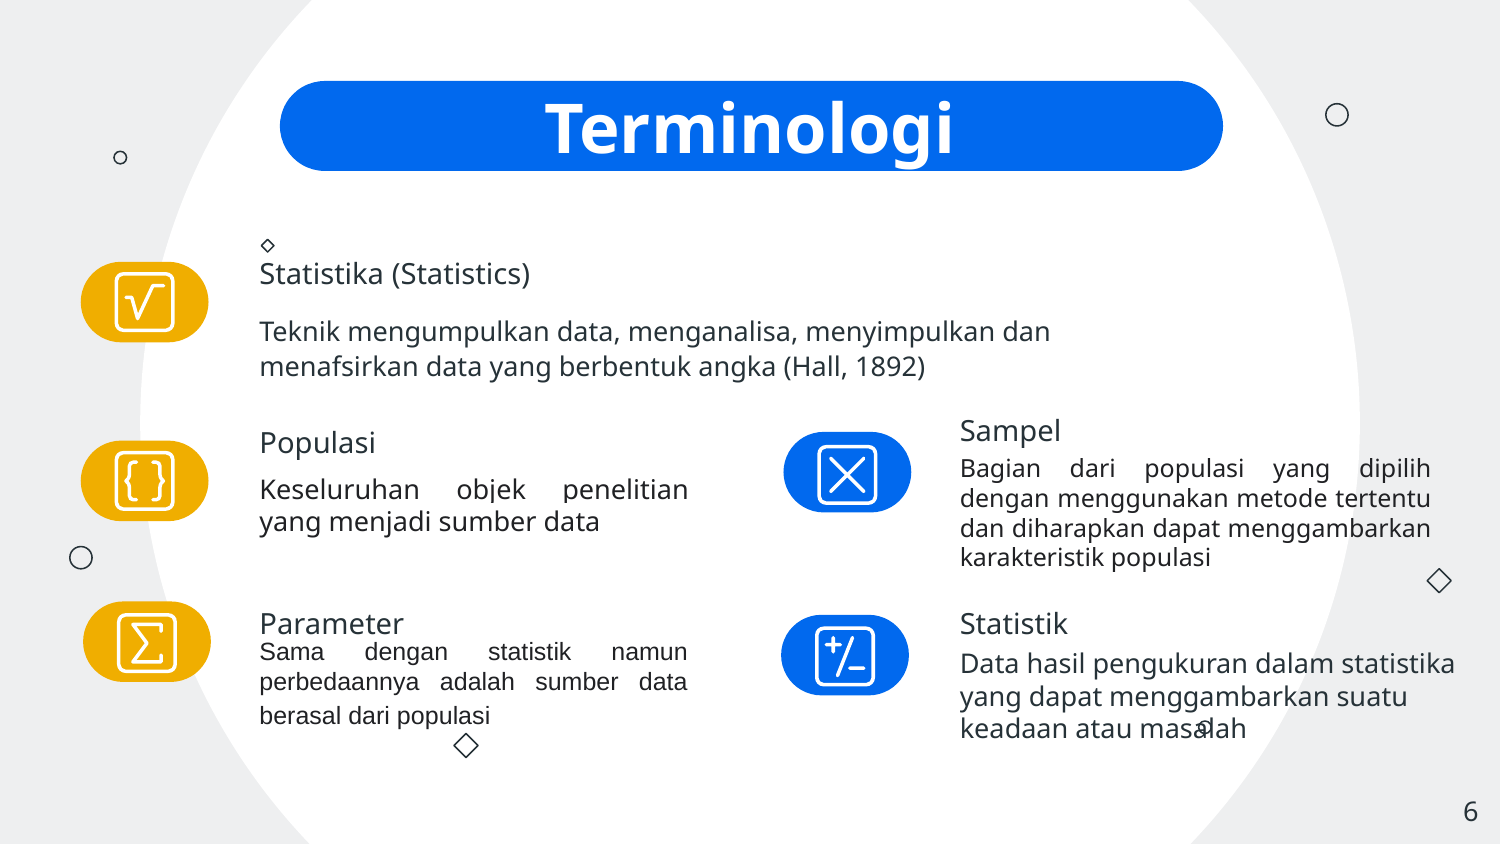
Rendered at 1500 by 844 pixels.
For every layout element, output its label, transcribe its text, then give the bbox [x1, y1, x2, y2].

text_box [80, 261, 209, 343]
slide_number 6 [1403, 779, 1494, 844]
subtitle Sampel [944, 402, 1299, 458]
subtitle Keseluruhan objek penelitian yang menjadi sumber data [244, 465, 704, 544]
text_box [780, 614, 910, 696]
title Terminologi [378, 87, 1122, 166]
subtitle Statistik [944, 594, 1299, 651]
subtitle Sama dengan statistik namun perbedaannya adalah sumber data berasal dari populasi [244, 624, 704, 741]
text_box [783, 431, 912, 513]
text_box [82, 601, 212, 683]
text_box [279, 80, 1224, 171]
subtitle Parameter [244, 594, 599, 651]
subtitle Data hasil pengukuran dalam statistika yang dapat menggambarkan suatu keadaan atau masalah [944, 650, 1499, 741]
subtitle Bagian dari populasi yang dipilih dengan menggunakan metode tertentu dan diharapkan dapat menggambarkan karakteristik populasi [944, 454, 1448, 570]
subtitle Teknik mengumpulkan data, menganalisa, menyimpulkan dan menafsirkan data yang berbentuk angka (Hall, 1892) [244, 283, 1224, 413]
subtitle Statistika (Statistics) [244, 244, 599, 301]
subtitle Populasi [244, 413, 599, 470]
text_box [80, 440, 209, 522]
